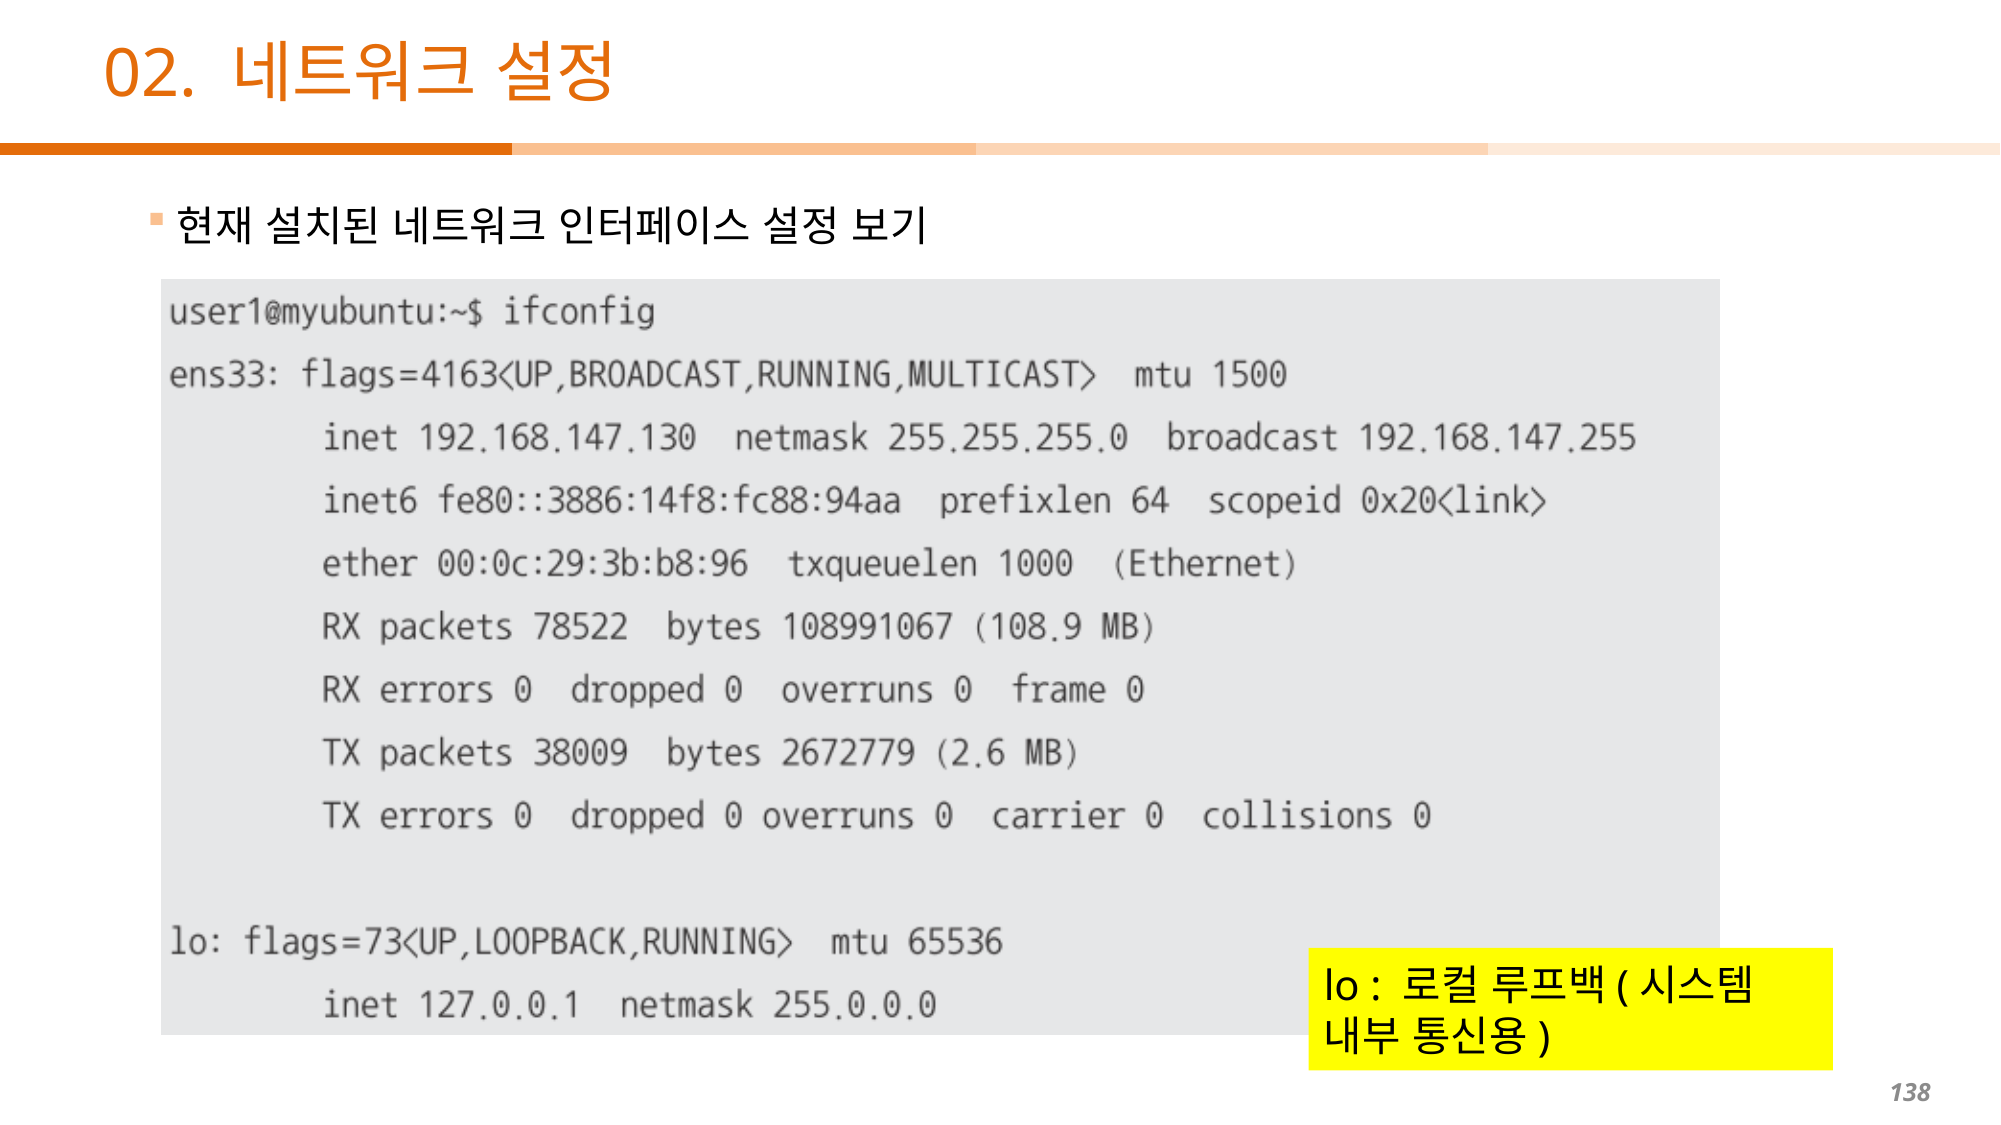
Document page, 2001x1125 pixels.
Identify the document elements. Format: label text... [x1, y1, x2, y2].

text_box lo : 로컬 루프백(시스템 내부 통신용) [1308, 947, 1833, 1071]
title 02. 네트워크 설정 [88, 18, 1920, 122]
picture [161, 279, 1720, 1036]
list 현재 설치된 네트워크 인터페이스 설정 보기 [88, 176, 1920, 1083]
